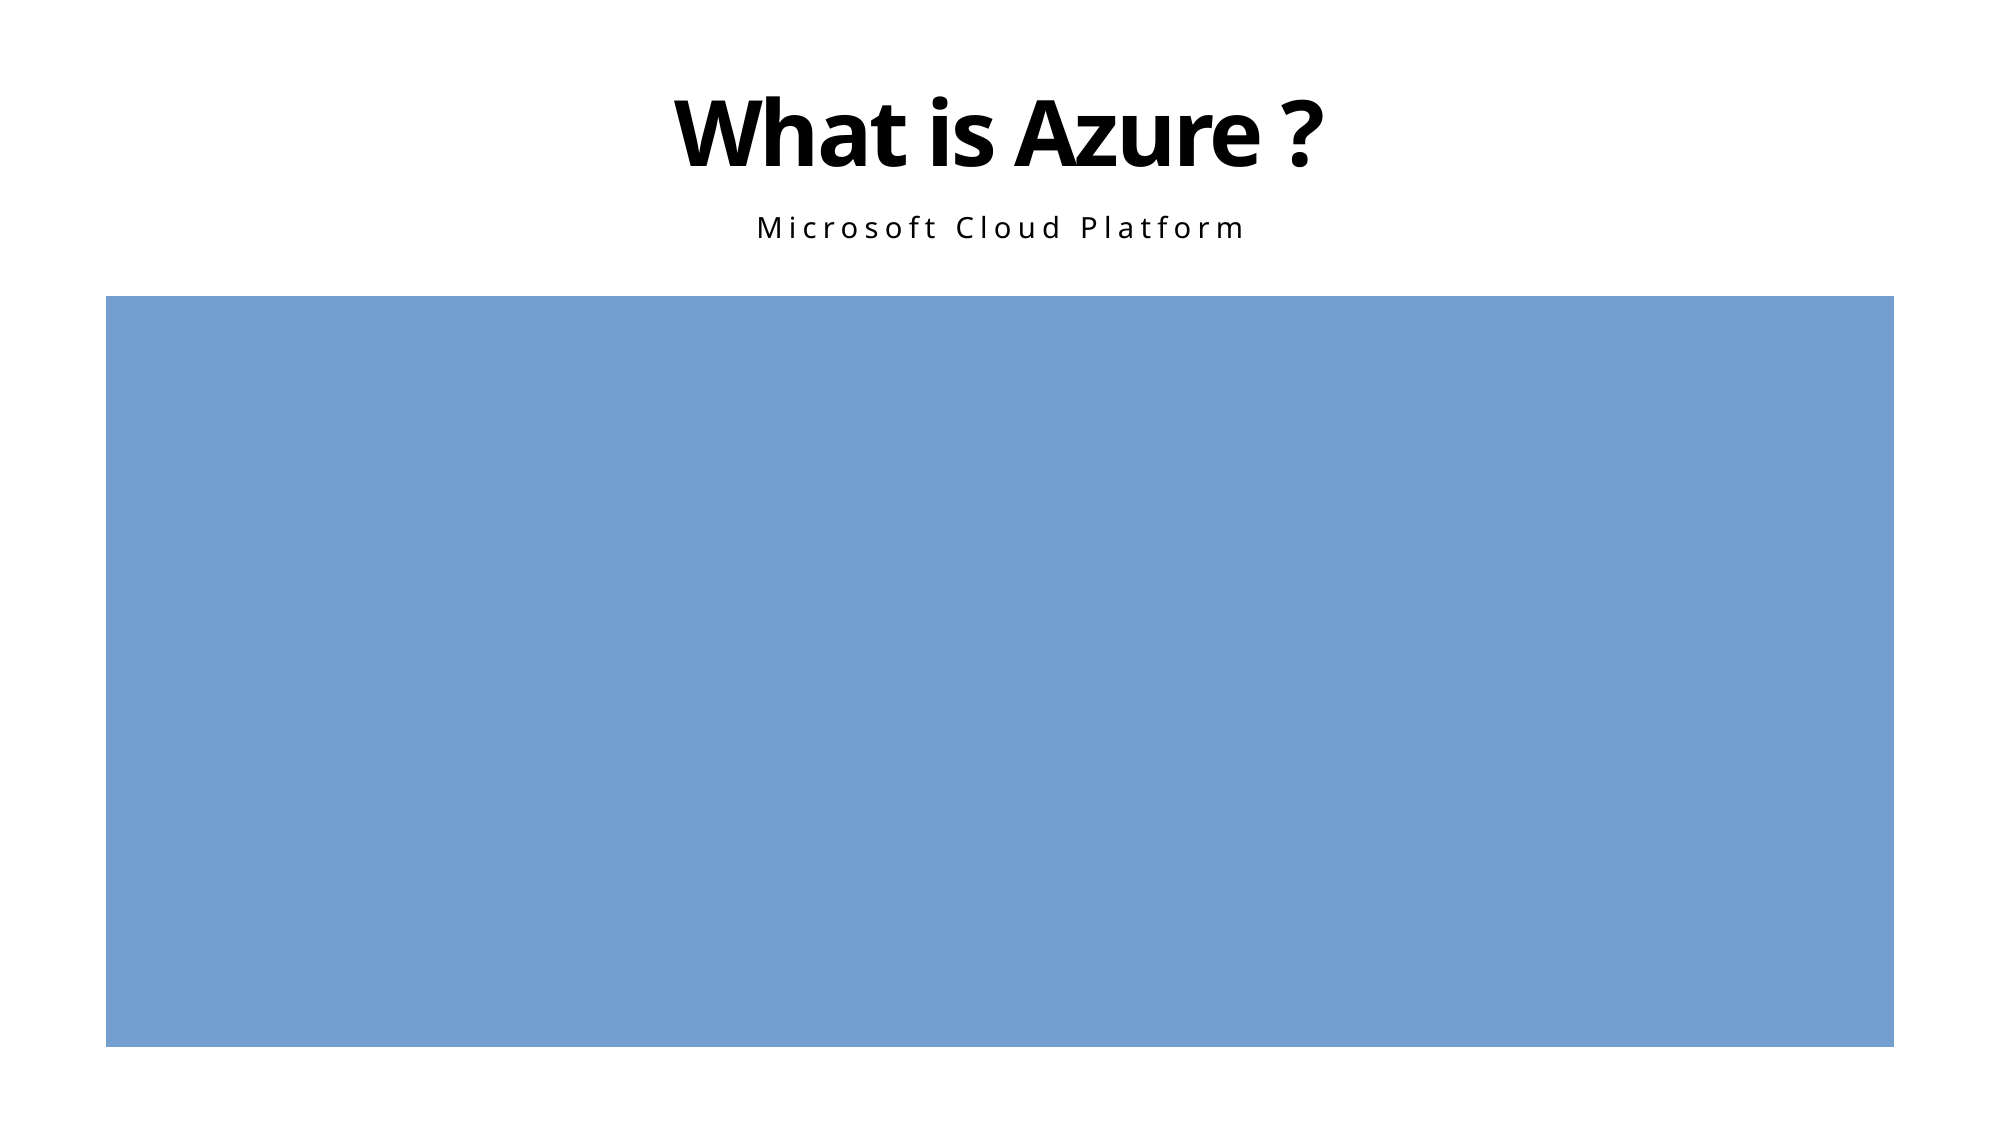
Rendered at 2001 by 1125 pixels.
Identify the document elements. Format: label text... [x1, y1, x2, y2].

list Microsoft Cloud Platform [106, 179, 1894, 279]
title What is Azure ? [106, 47, 1894, 179]
